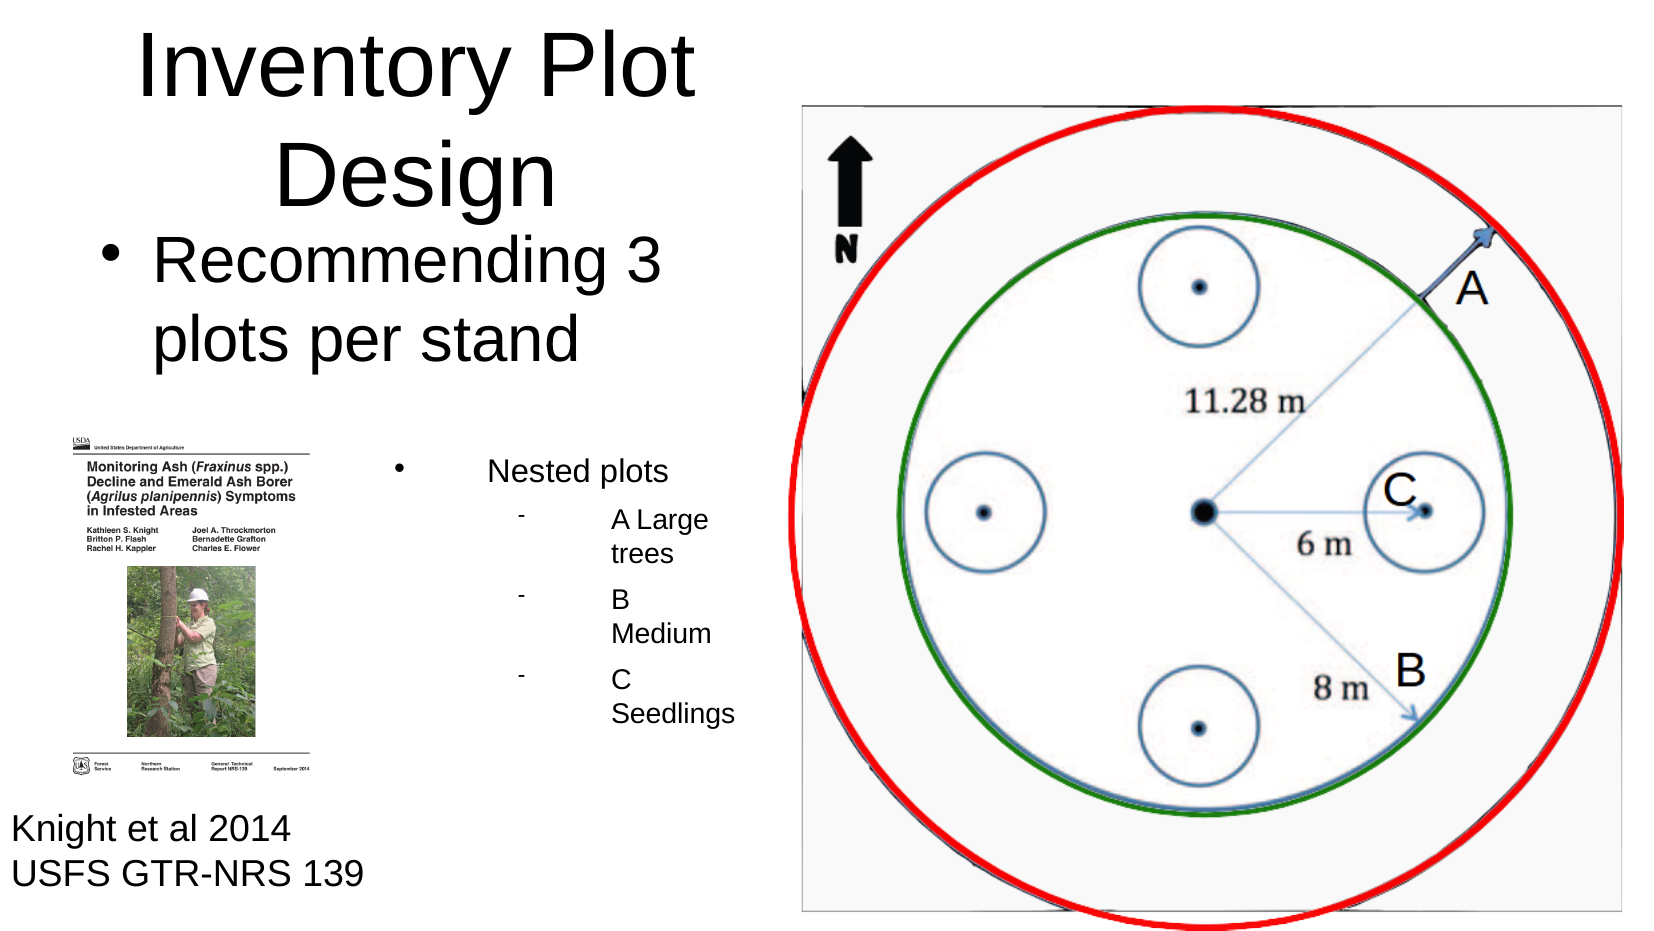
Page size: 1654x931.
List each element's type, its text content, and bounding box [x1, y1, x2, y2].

text_box Inventory Plot Design [82, 12, 750, 218]
text_box Recommending 3 plots per stand [82, 217, 713, 375]
picture [47, 412, 338, 788]
text_box Nested plots A Large trees B Medium C Seedlings [363, 449, 739, 750]
text_box Knight et al 2014 USFS GTR-NRS 139 [0, 796, 409, 931]
picture [787, 104, 1624, 931]
